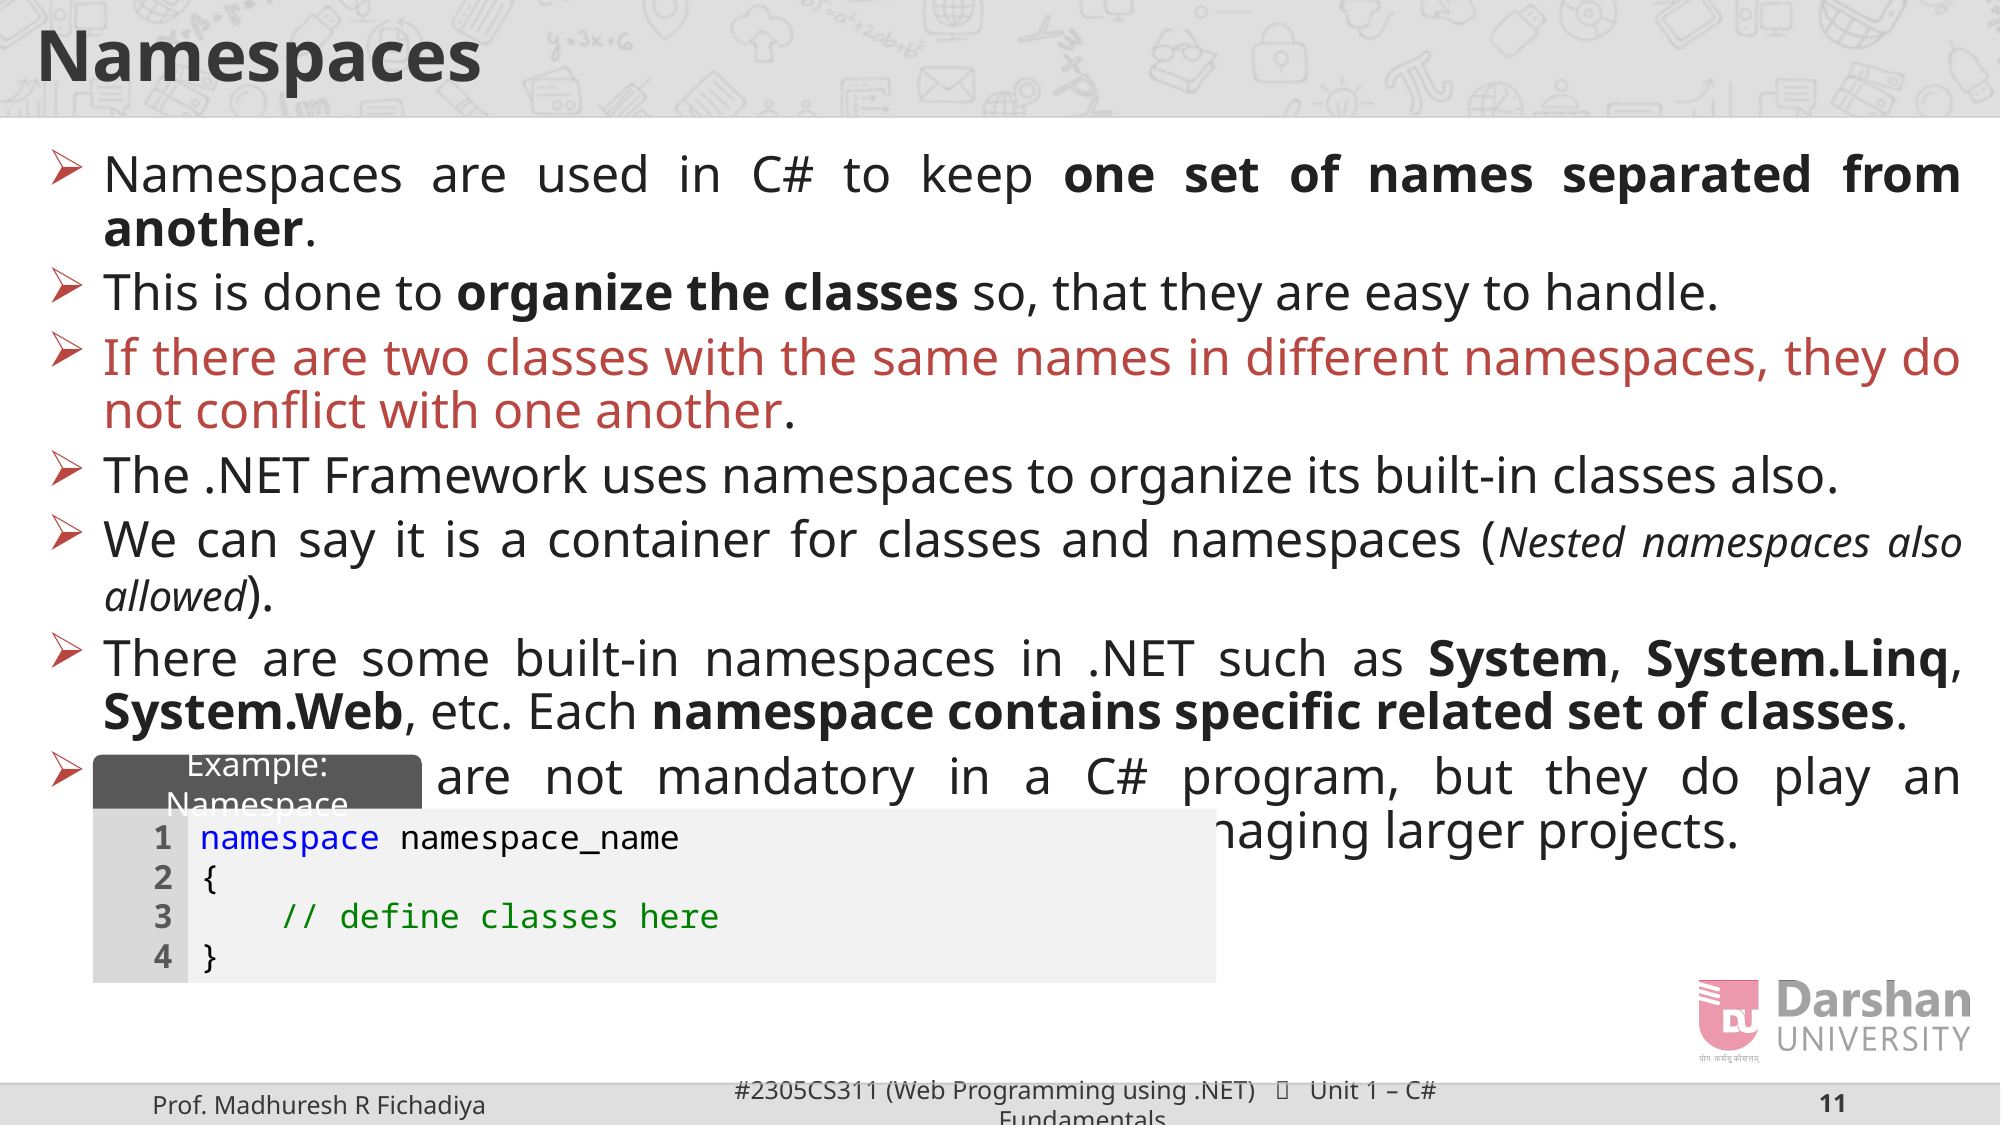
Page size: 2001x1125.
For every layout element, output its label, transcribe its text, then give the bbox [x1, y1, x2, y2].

text_box Example: Namespace [91, 753, 423, 810]
text_box namespace namespace_name { // define classes here } [188, 808, 1217, 983]
title Namespaces [0, 0, 2000, 117]
text_box 1 2 3 4 [92, 810, 188, 983]
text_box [1699, 1059, 1970, 1063]
list Namespaces are used in C# to keep one set of names separated from another. This is done to organize the classes so, that they are easy to handle. If there are two classes with the same names in different namespaces, they do not conflict with one another. The .NET Framework uses namespaces to organize its built-in classes also. We can say it is a container for classes and namespaces (Nested namespaces also allowed). There are some built-in namespaces in .NET such as System, System.Linq, System.Web, etc. Each namespace contains specific related set of classes. Namespaces are not mandatory in a C# program, but they do play an important role in writing cleaner codes and managing larger projects. [21, 141, 1979, 1059]
